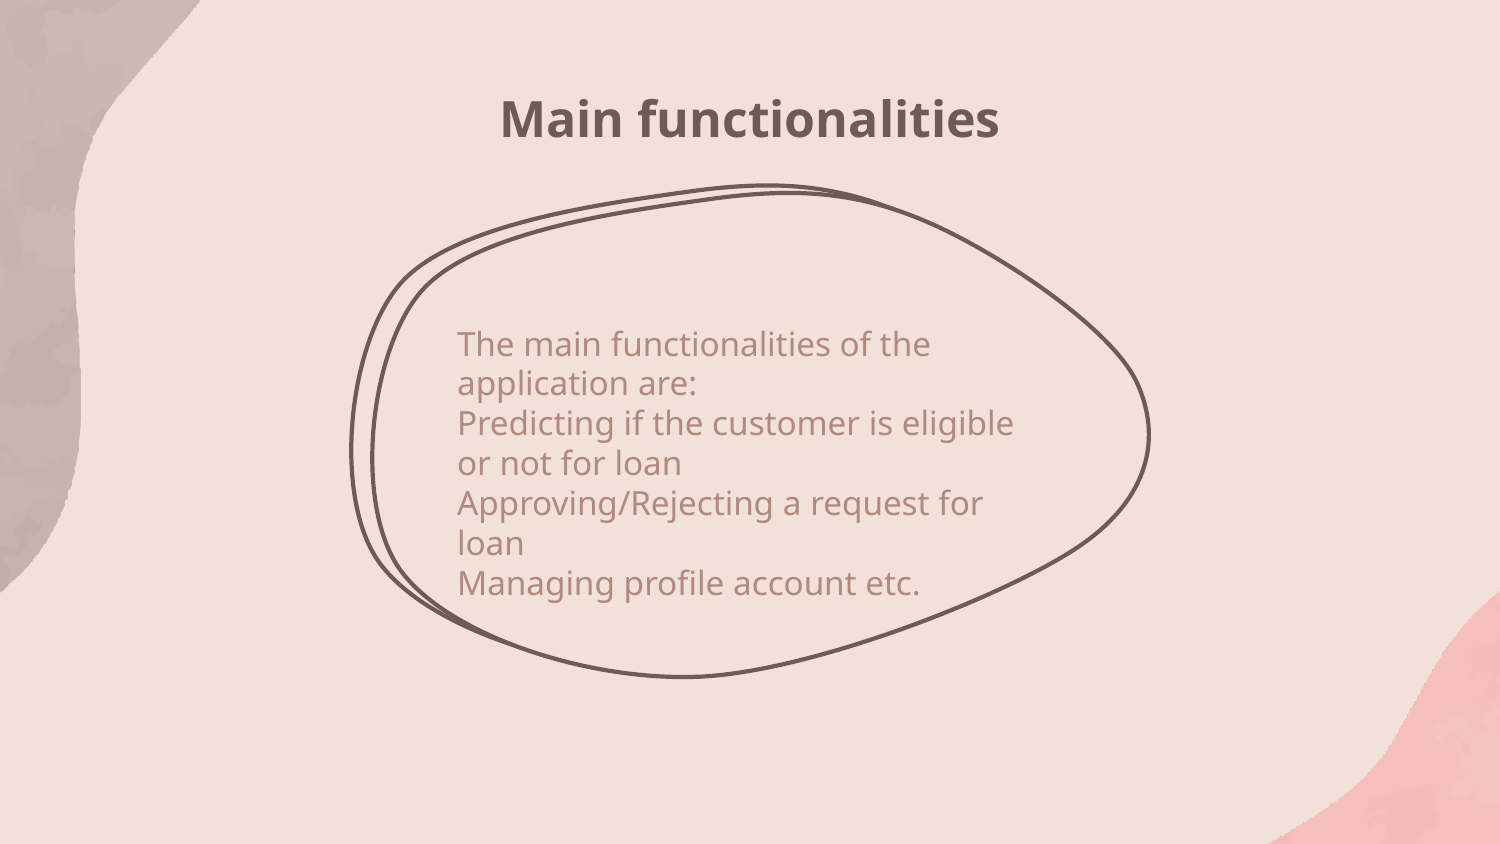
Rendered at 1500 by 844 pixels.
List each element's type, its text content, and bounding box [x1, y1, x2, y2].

picture [0, 0, 1500, 844]
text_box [349, 184, 1151, 678]
title Main functionalities [118, 72, 1382, 167]
